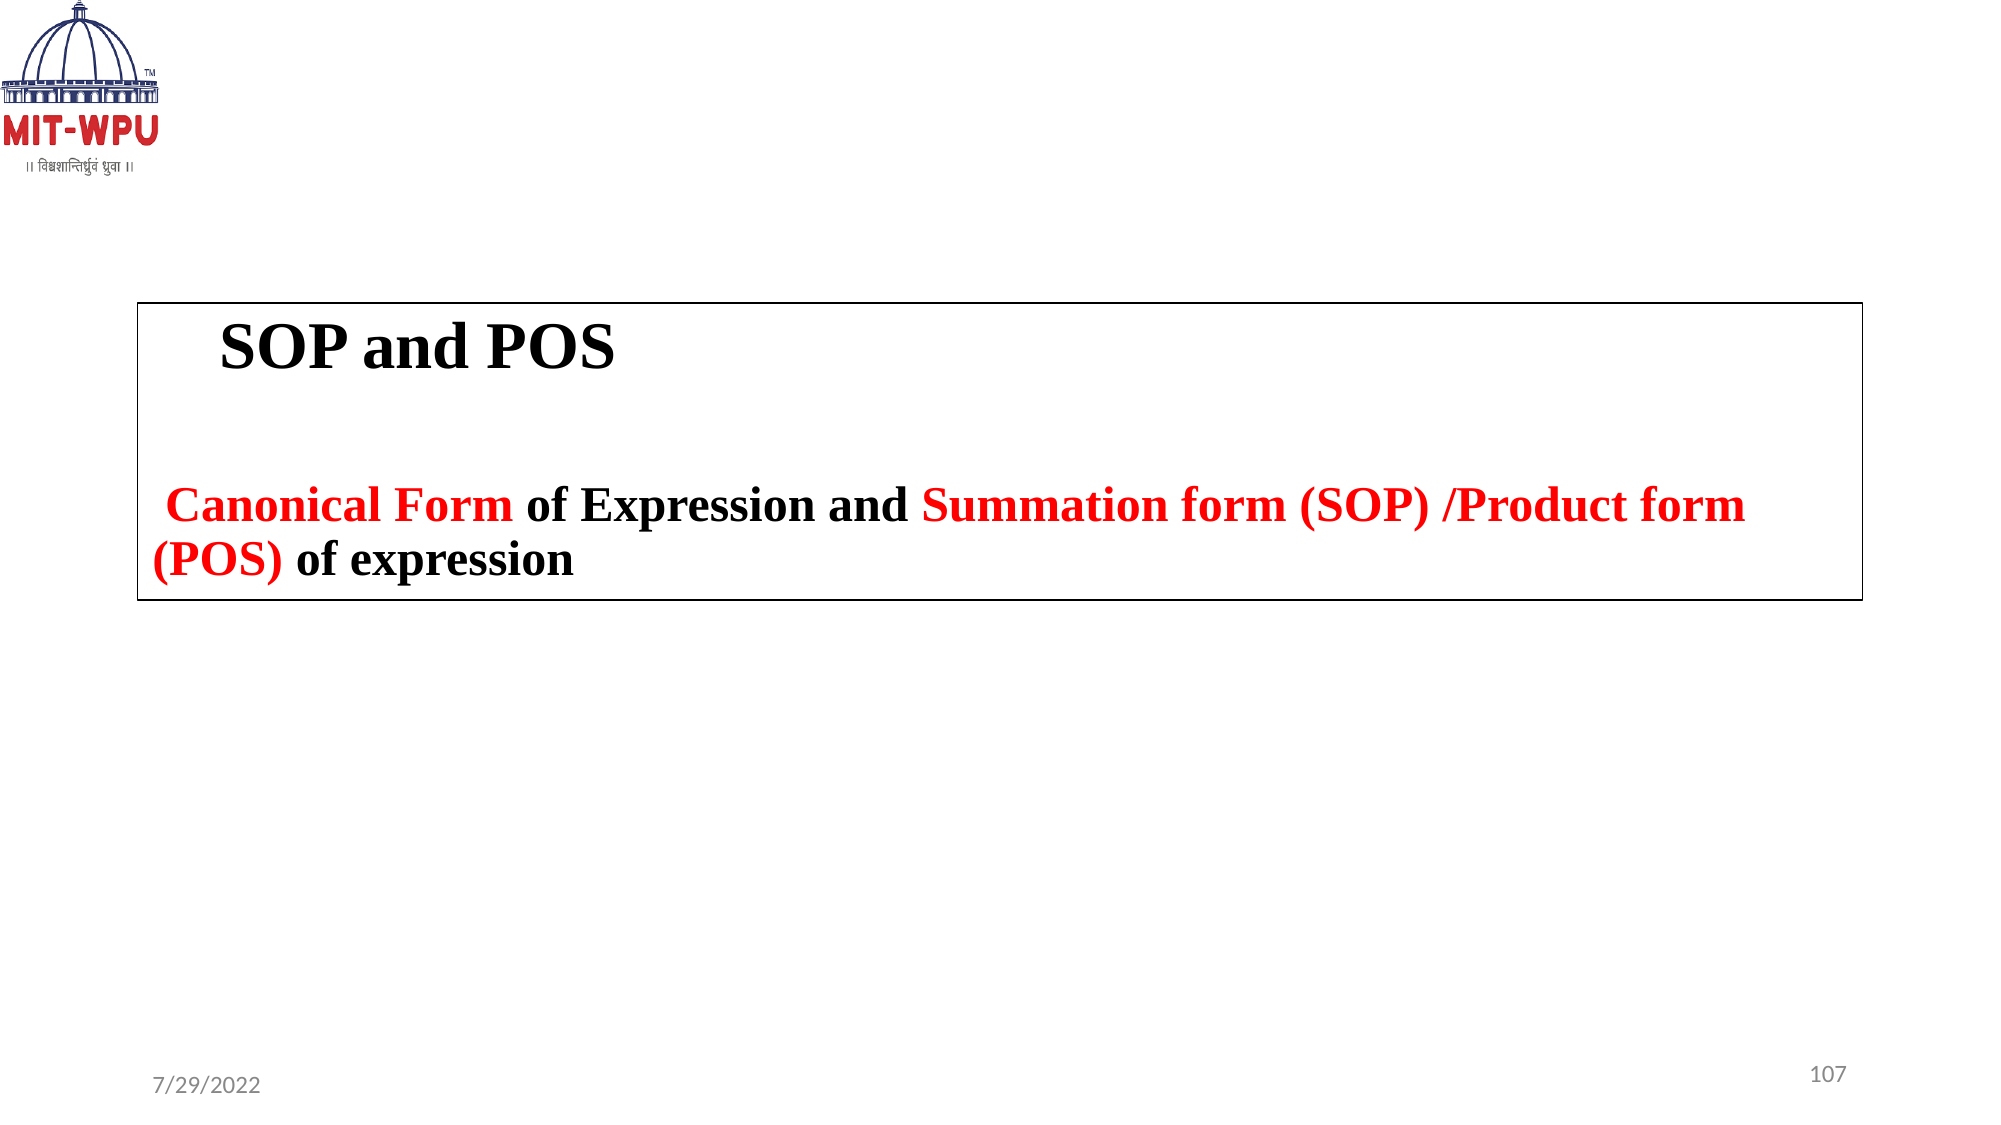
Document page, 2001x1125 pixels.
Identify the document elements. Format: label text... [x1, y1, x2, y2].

picture [0, 0, 178, 177]
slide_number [137, 1053, 588, 1114]
list SOP and POS Canonical Form of Expression and Summation form (SOP) /Product form (POS) of expression [137, 302, 1863, 601]
slide_number ‹#› [1412, 1042, 1863, 1103]
